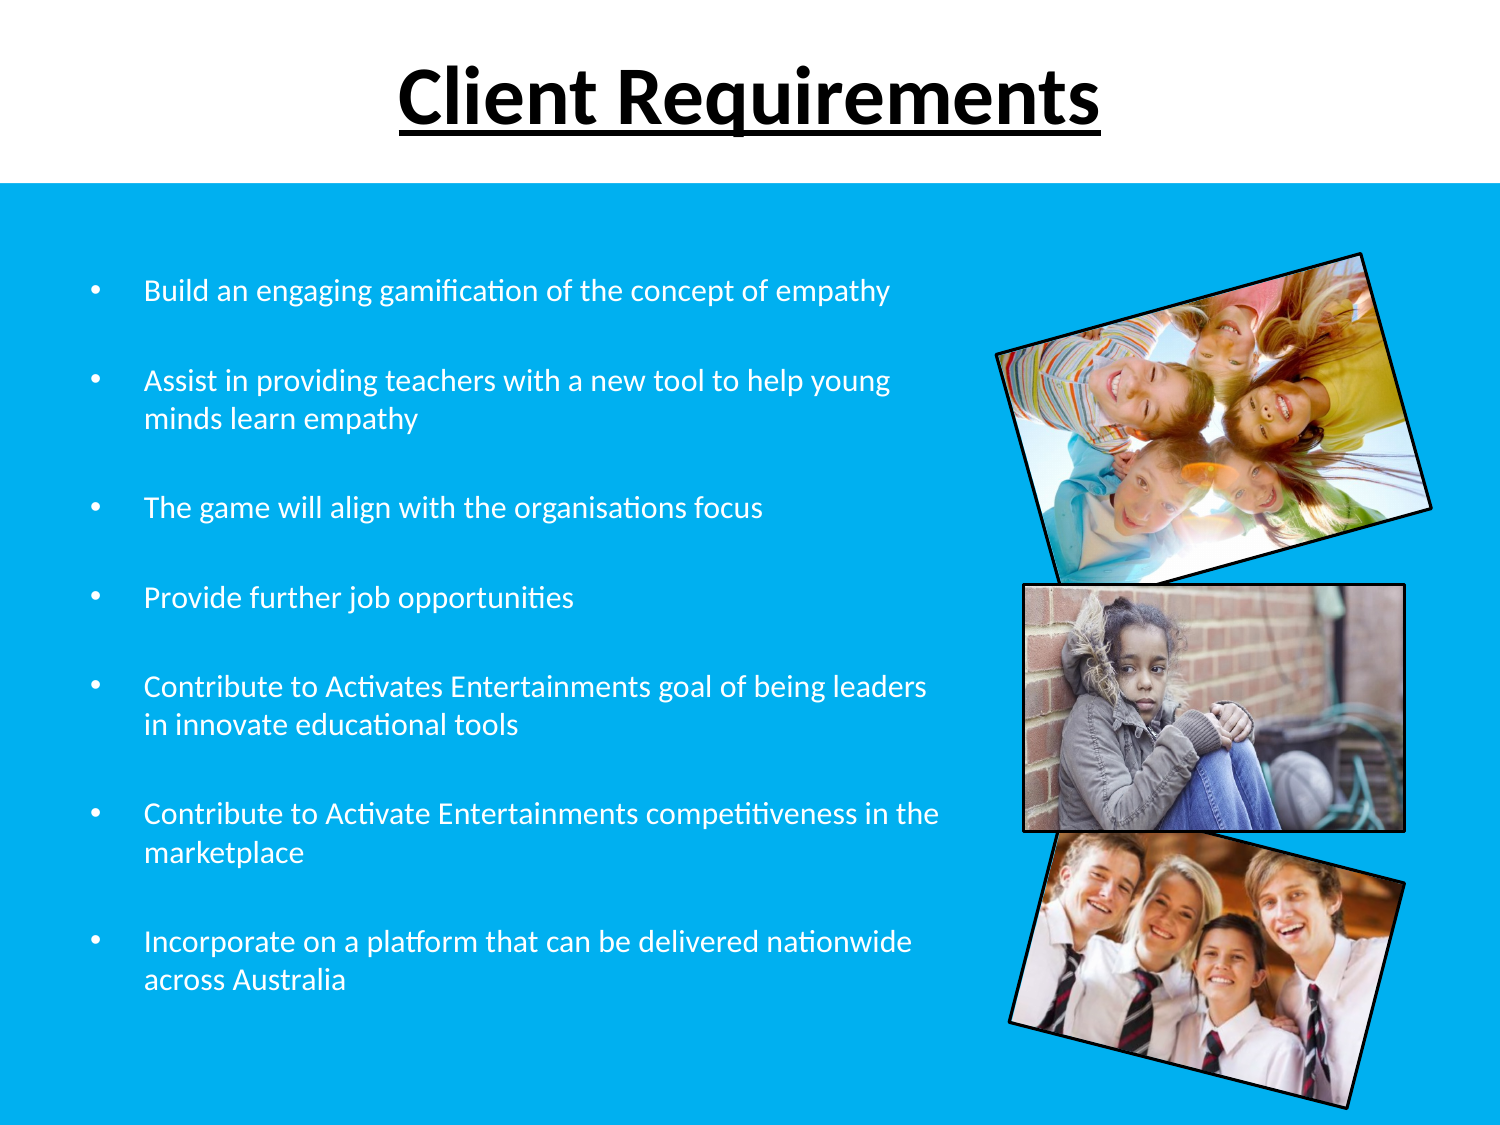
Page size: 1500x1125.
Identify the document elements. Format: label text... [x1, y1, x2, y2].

list Build an engaging gamification of the concept of empathy Assist in providing teachers with a new tool to help young minds learn empathy The game will align with the organisations focus Provide further job opportunities Contribute to Activates Entertainments goal of being leaders in innovate educational tools Contribute to Activate Entertainments competitiveness in the marketplace Incorporate on a platform that can be delivered nationwide across Australia [75, 262, 963, 1005]
picture [1024, 585, 1403, 831]
picture [1000, 256, 1428, 583]
title Client Requirements [0, 0, 1500, 184]
picture [1013, 833, 1402, 1106]
